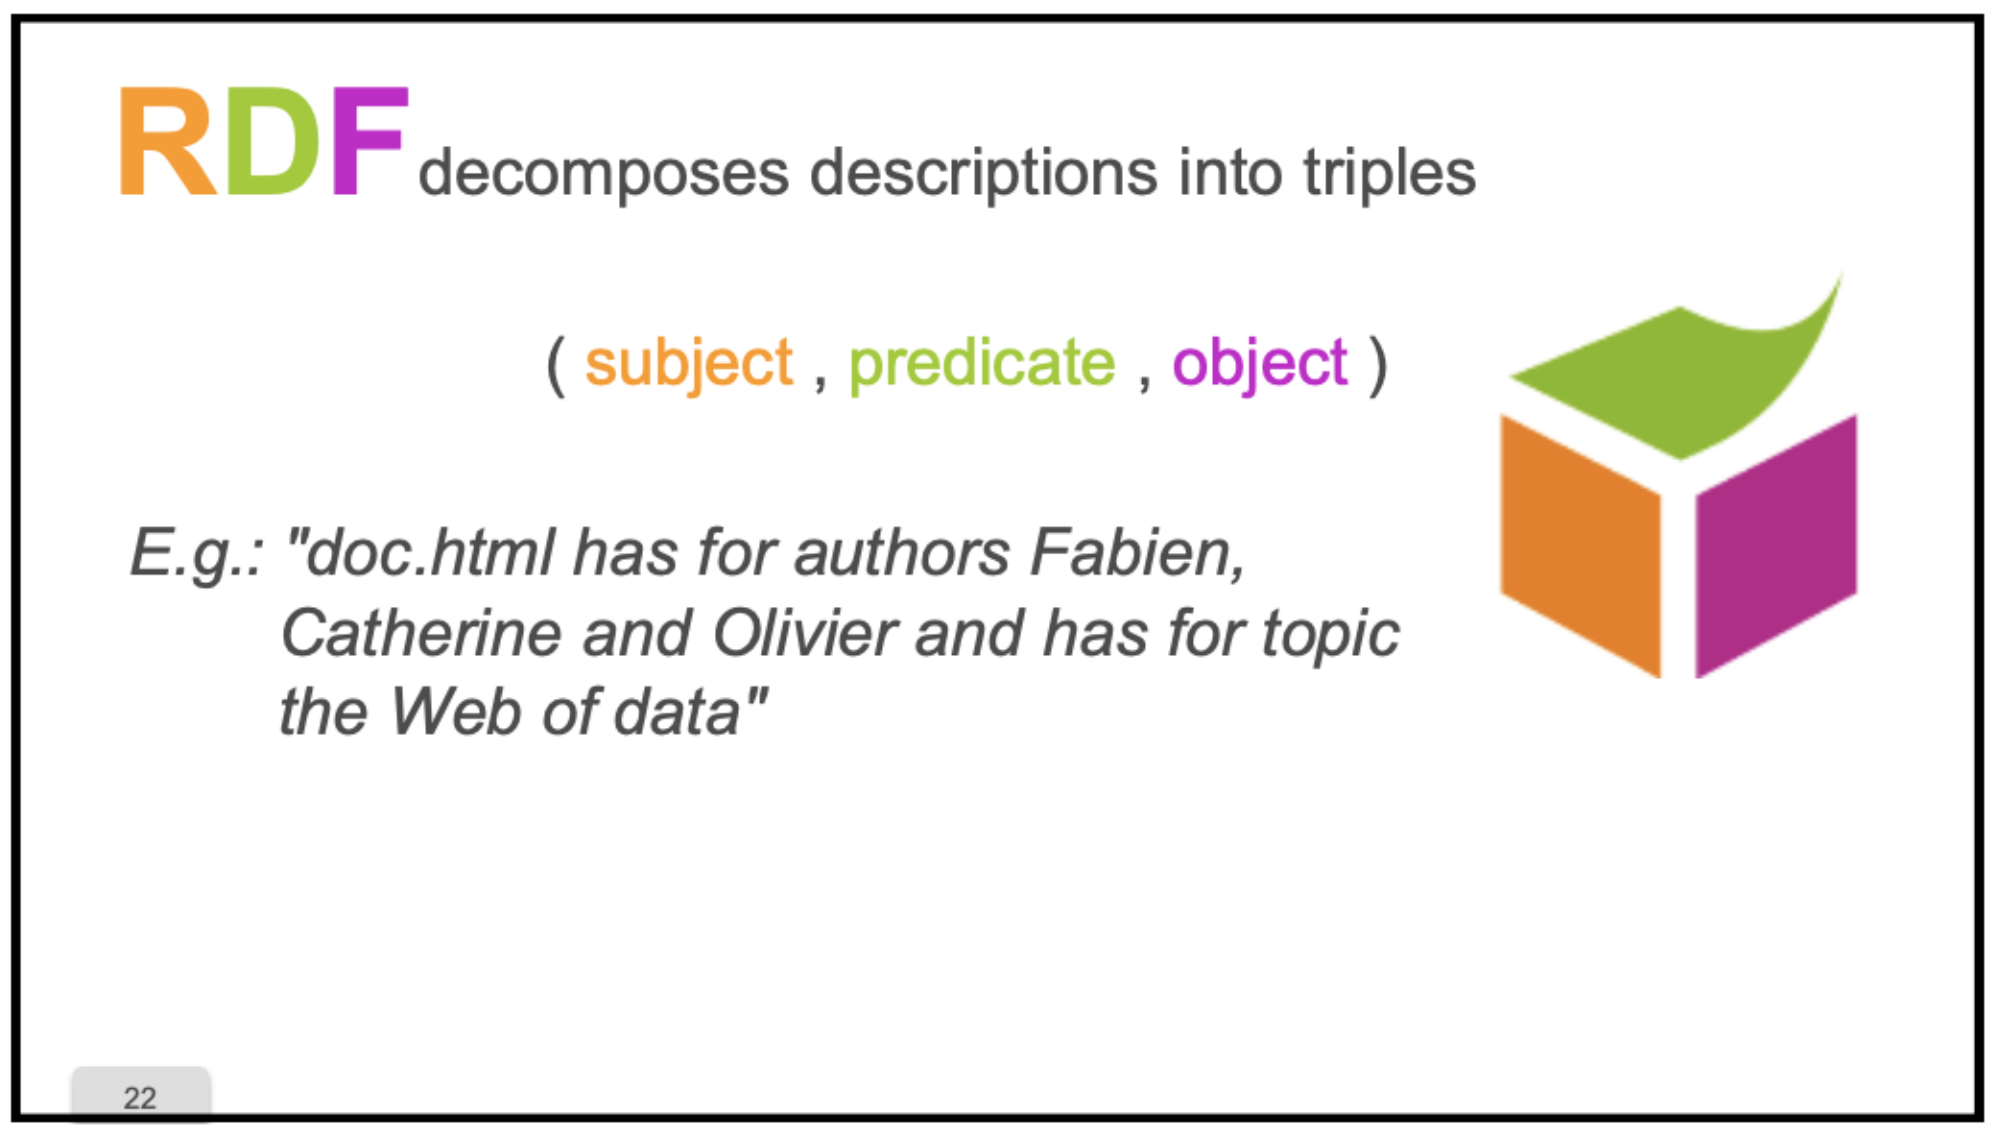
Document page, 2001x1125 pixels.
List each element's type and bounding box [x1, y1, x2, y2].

list [0, 0, 2000, 1125]
